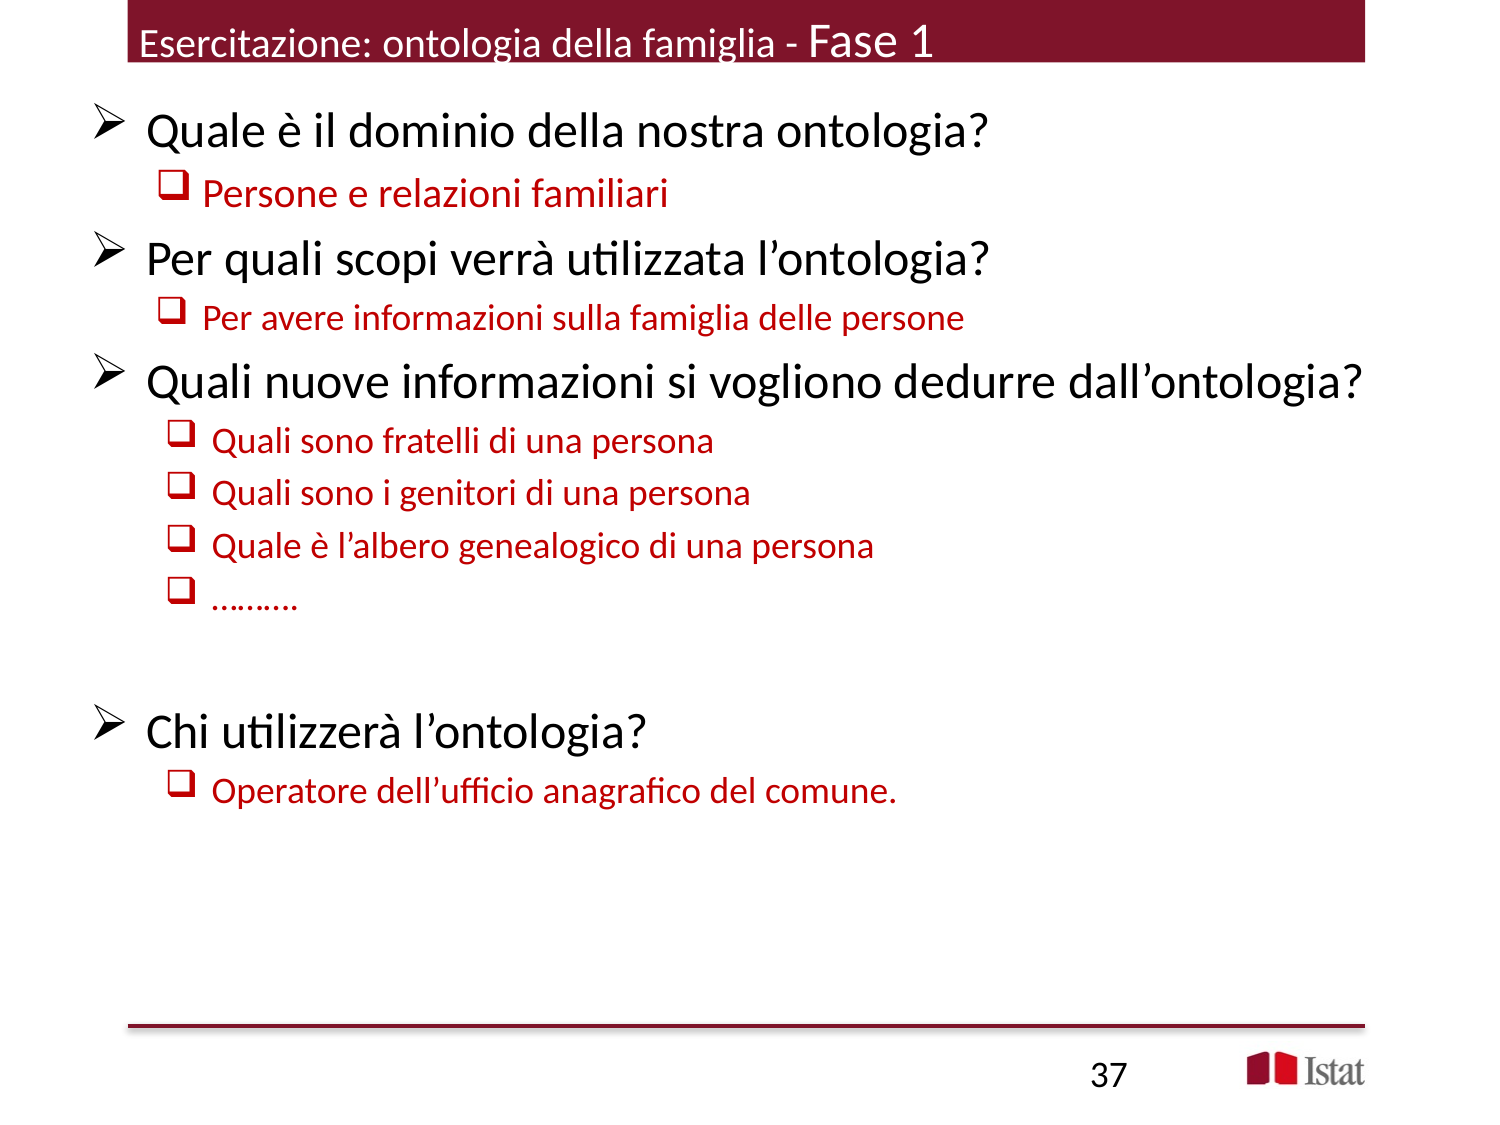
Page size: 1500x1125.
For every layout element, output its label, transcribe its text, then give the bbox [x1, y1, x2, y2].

title Esercitazione: ontologia della famiglia - Fase 1 [123, 0, 1400, 90]
slide_number 37 [1074, 1042, 1425, 1103]
list Quale è il dominio della nostra ontologia? Persone e relazioni familiari Per quali scopi verrà utilizzata l’ontologia? Per avere informazioni sulla famiglia delle persone Quali nuove informazioni si vogliono dedurre dall’ontologia? Quali sono fratelli di una persona Quali sono i genitori di una persona Quale è l’albero genealogico di una persona ………. Chi utilizzerà l’ontologia? Operatore dell’ufficio anagrafico del comune. [75, 90, 1425, 1005]
